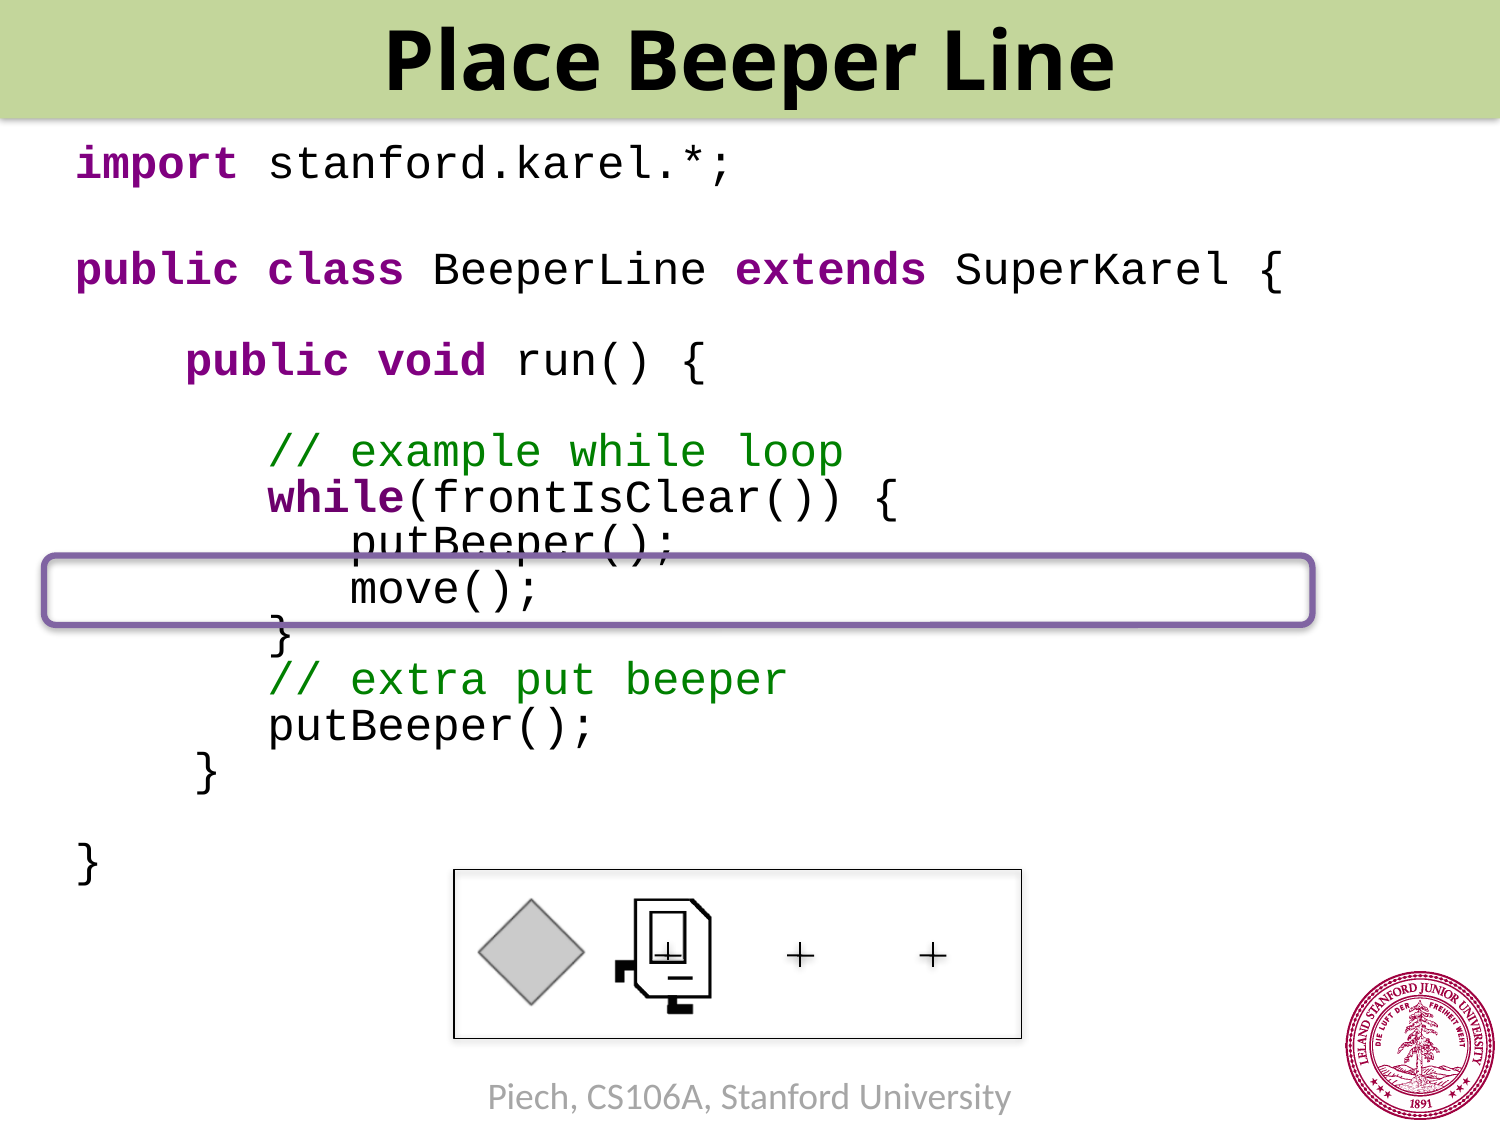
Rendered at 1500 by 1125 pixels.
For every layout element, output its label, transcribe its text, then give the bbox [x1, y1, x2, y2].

text_box [453, 869, 1022, 1039]
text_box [919, 941, 947, 967]
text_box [786, 941, 815, 967]
picture [599, 888, 735, 1024]
text_box import stanford.karel.*; public class BeeperLine extends SuperKarel { public void run() { // example while loop while(frontIsClear()) { putBeeper(); move(); } // extra put beeper putBeeper(); } } [74, 134, 1425, 1096]
picture [1345, 971, 1495, 1120]
picture [473, 894, 592, 1015]
text_box [43, 554, 1314, 626]
text_box Place Beeper Line [0, 0, 1500, 122]
